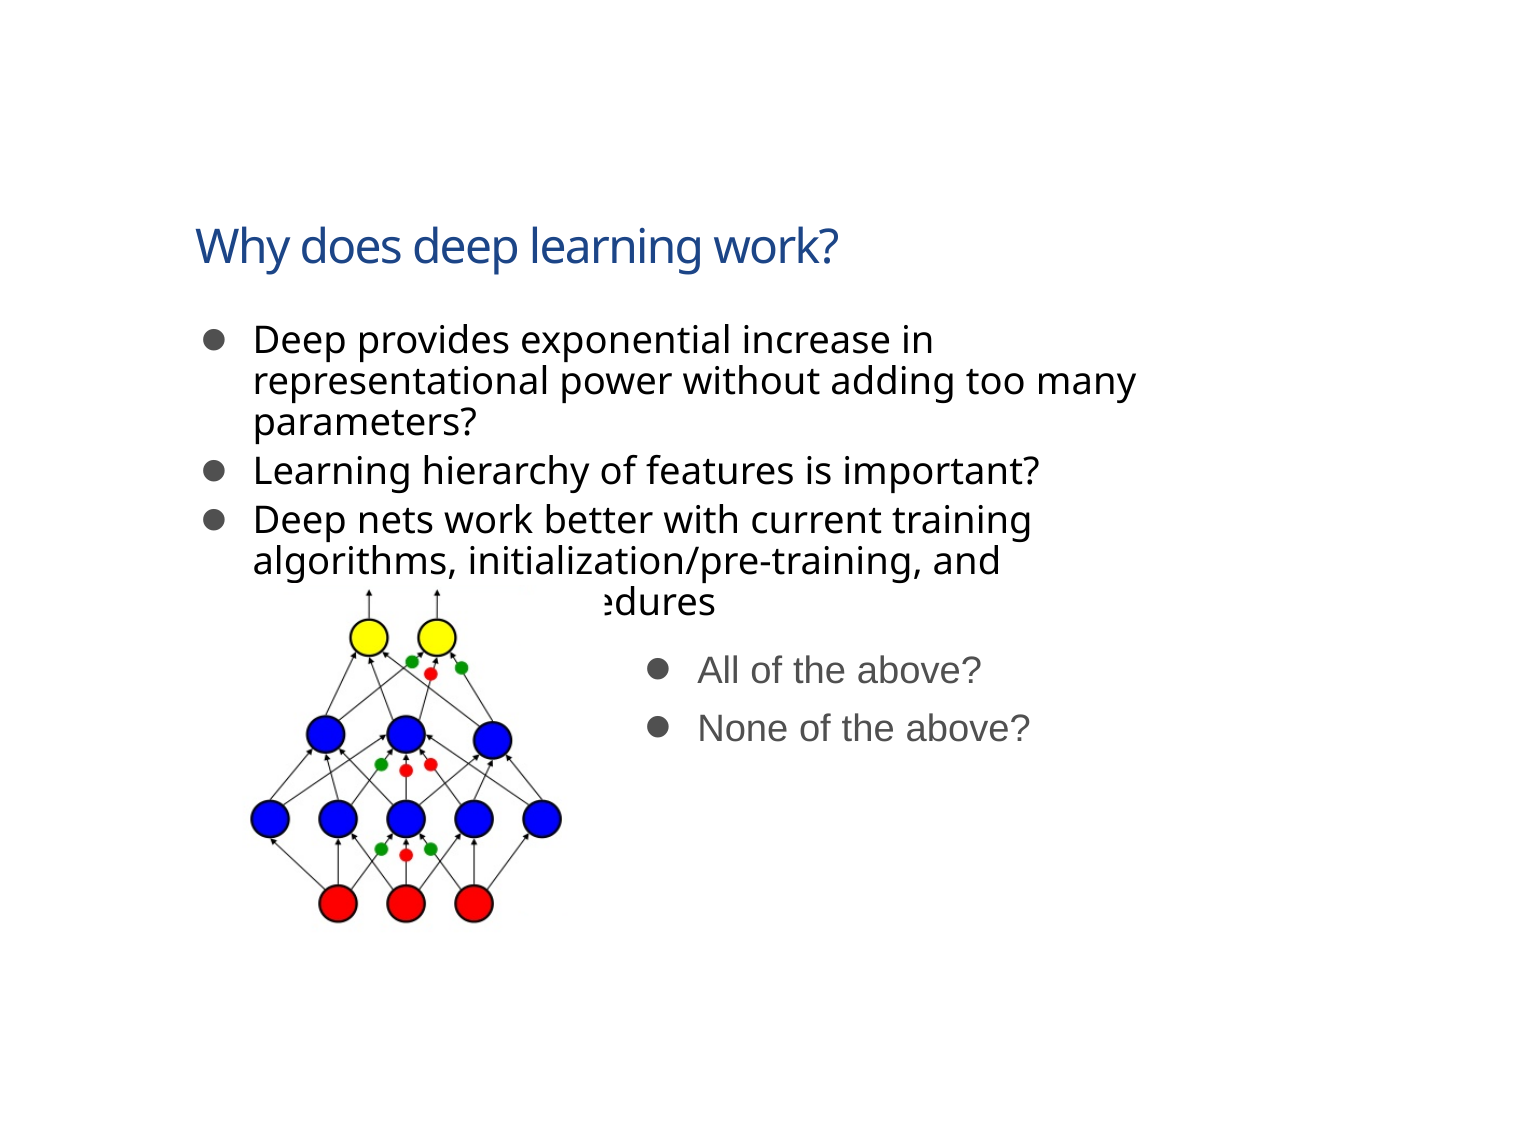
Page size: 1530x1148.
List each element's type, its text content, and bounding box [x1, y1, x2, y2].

list Deep provides exponential increase in representational power without adding too many parameters? Learning hierarchy of features is important? Deep nets work better with current training algorithms, initialization/pre-training, and regularization procedures [183, 308, 1217, 587]
text_box [231, 583, 605, 954]
title Why does deep learning work? [183, 142, 1217, 286]
text_box All of the above? None of the above? [628, 633, 1057, 766]
